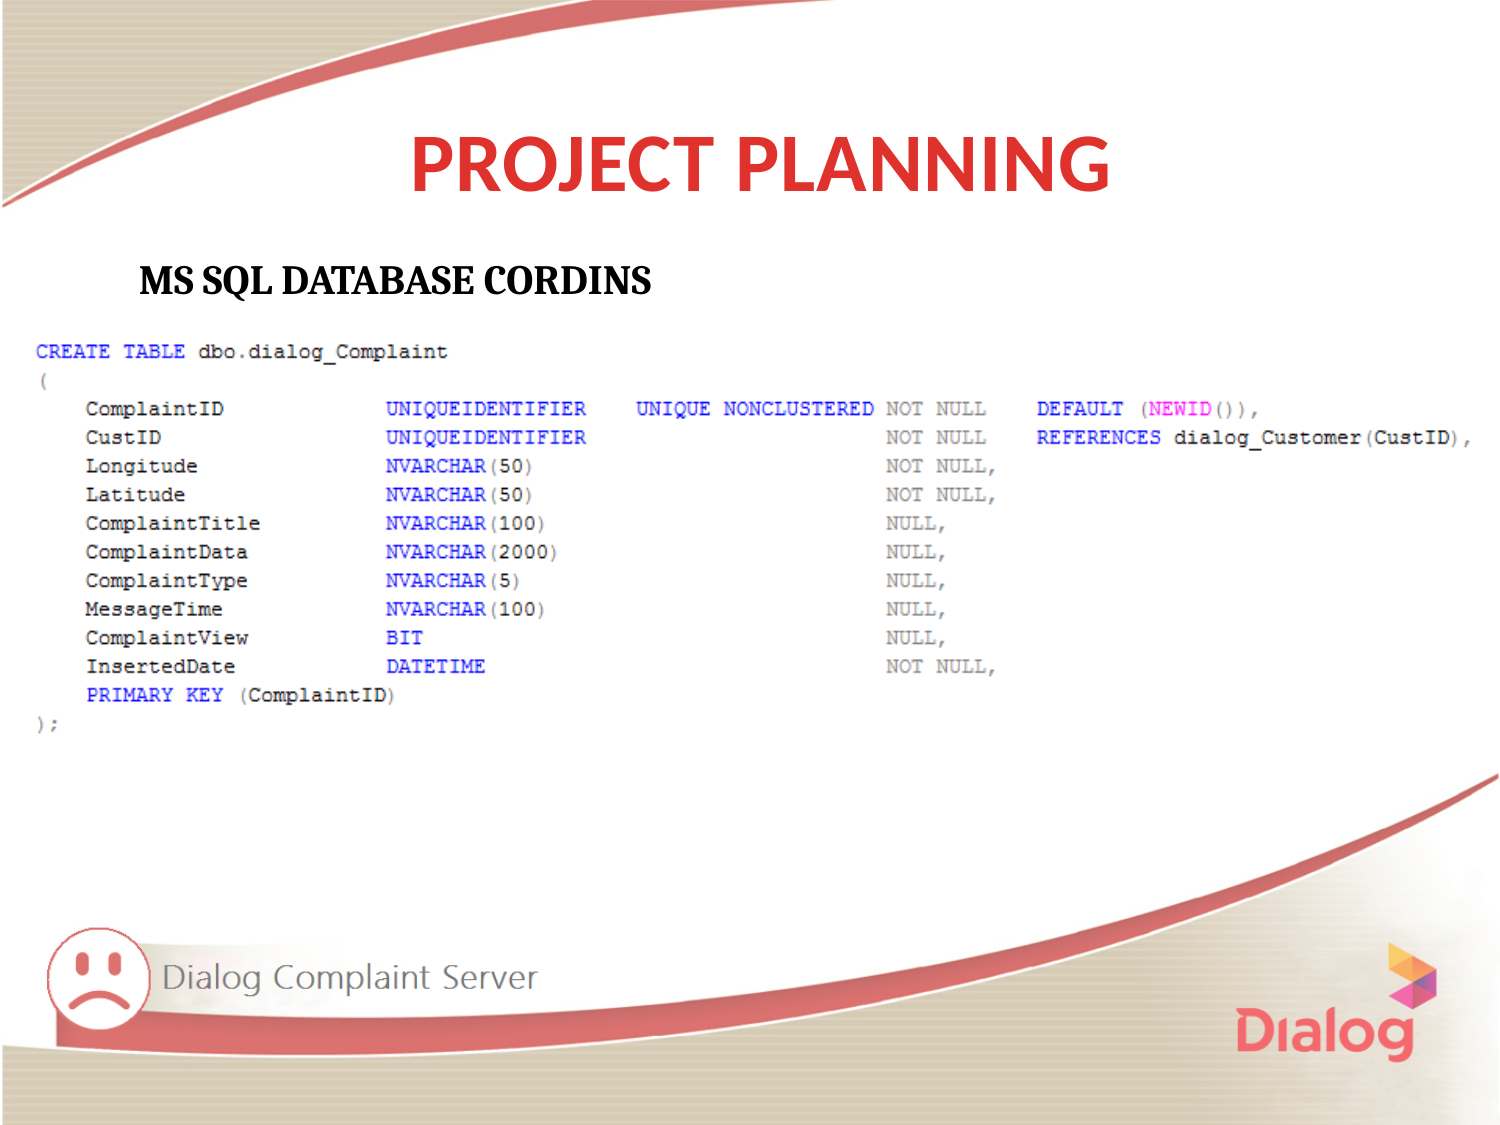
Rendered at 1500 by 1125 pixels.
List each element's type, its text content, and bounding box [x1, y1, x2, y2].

picture [25, 328, 1487, 750]
text_box MS SQL DATABASE CORDINS [124, 220, 1124, 310]
text_box PROJECT PLANNING [123, 87, 1399, 327]
